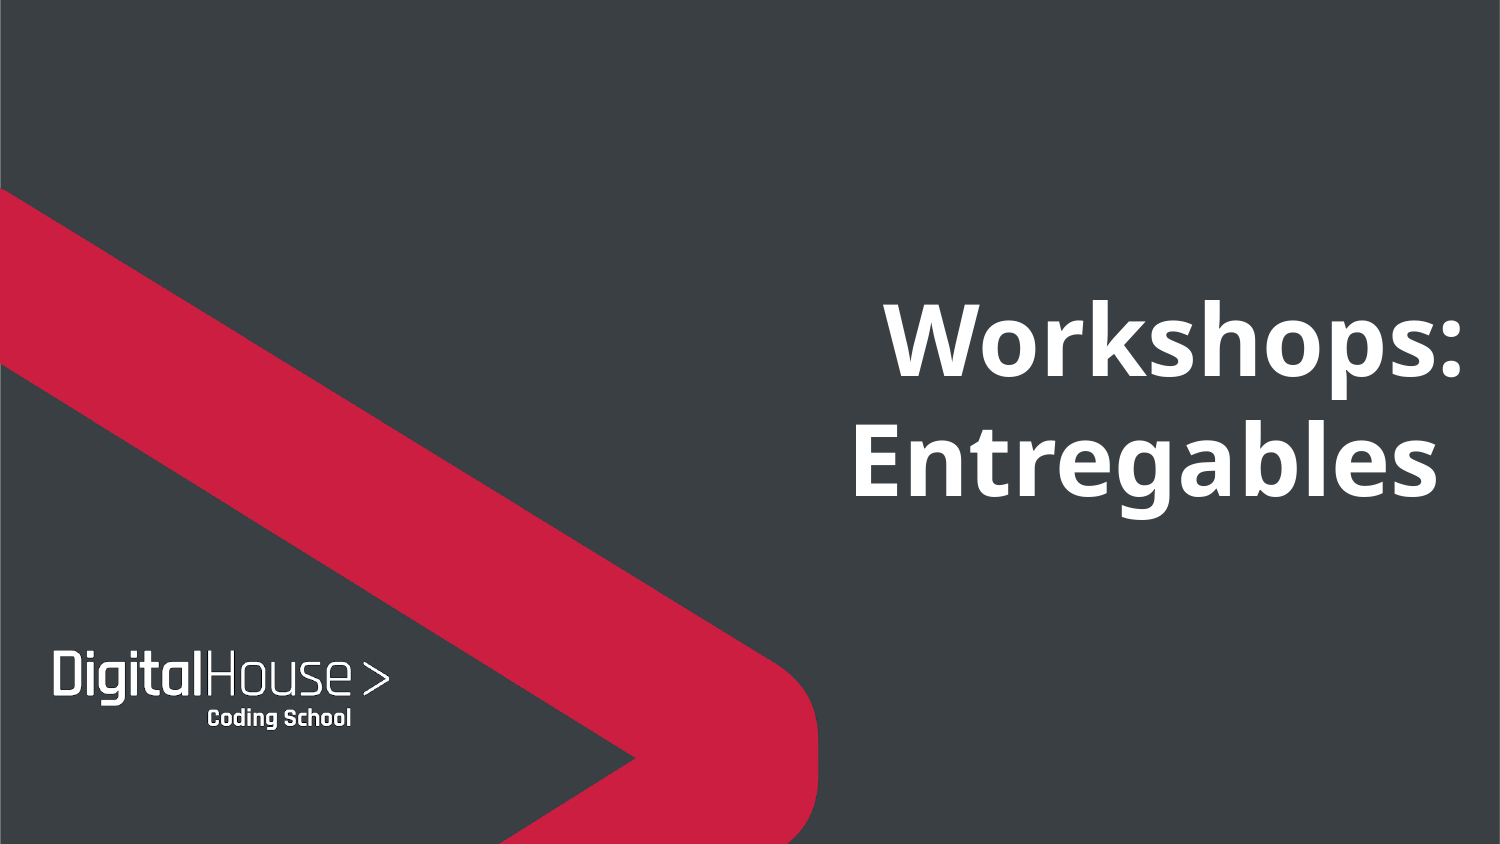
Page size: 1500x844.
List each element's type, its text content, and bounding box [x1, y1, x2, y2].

picture [0, 0, 1500, 844]
title Workshops: Entregables [797, 162, 1482, 632]
